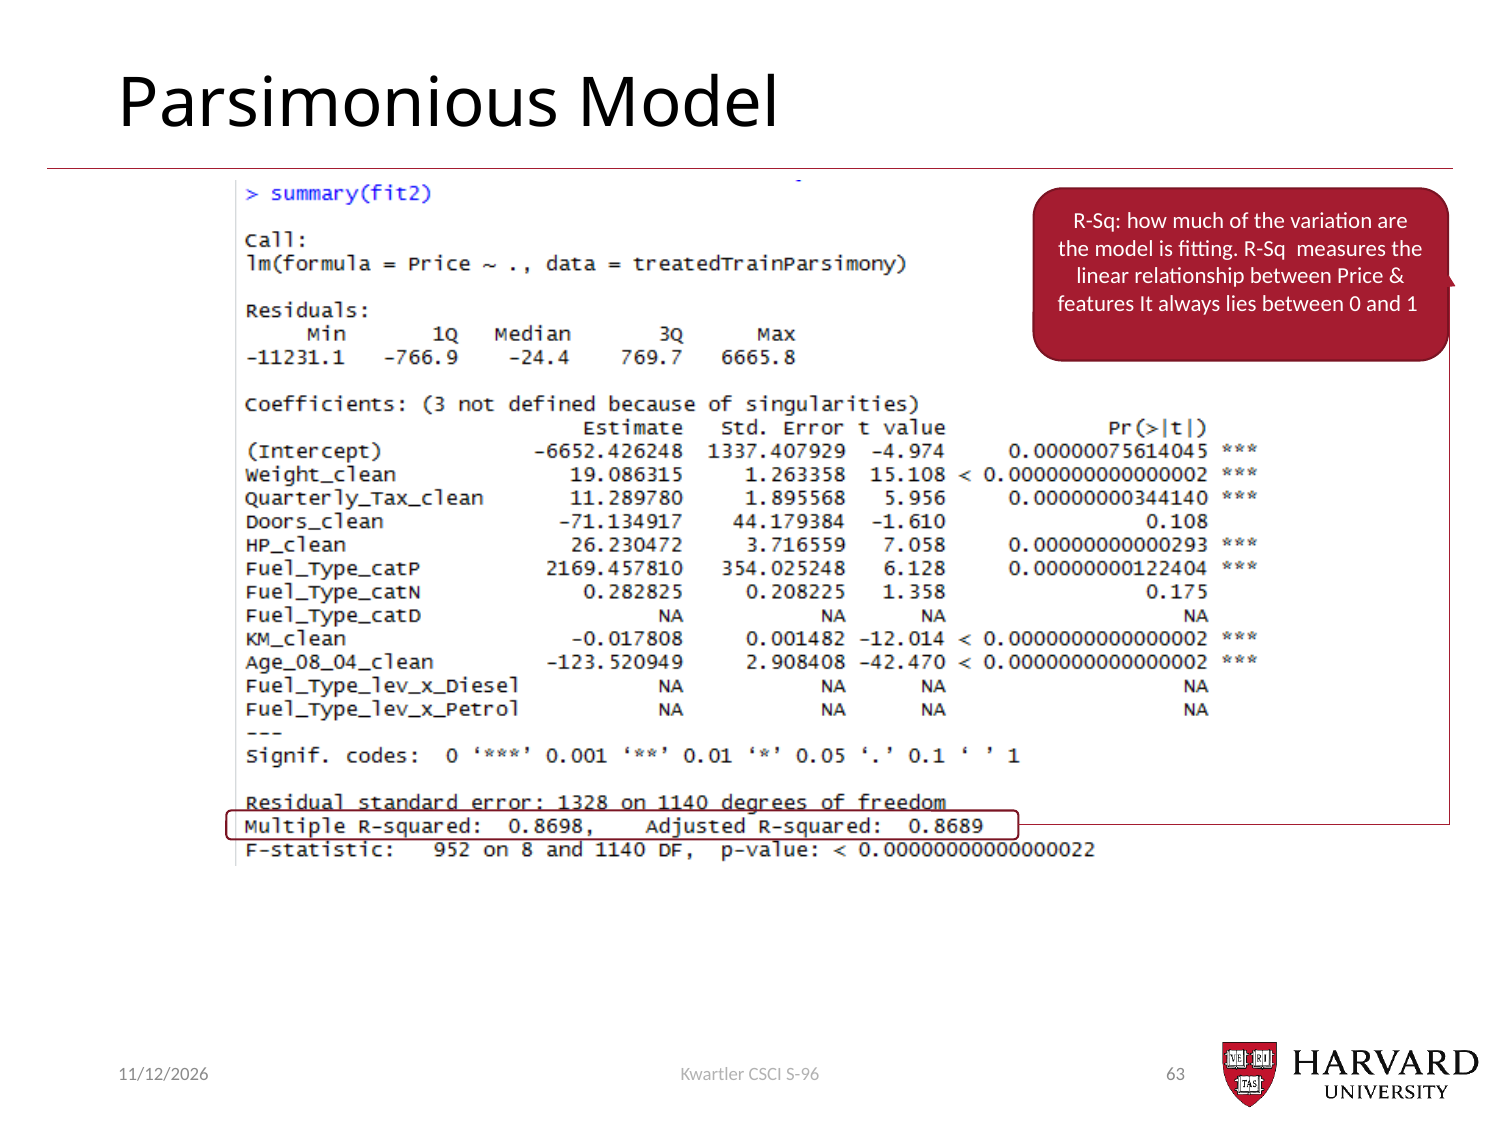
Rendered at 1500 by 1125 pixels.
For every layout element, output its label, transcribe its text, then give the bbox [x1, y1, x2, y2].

footer Kwartler CSCI S-96 [496, 1042, 1004, 1103]
picture [235, 180, 1265, 866]
picture [1200, 1024, 1500, 1125]
slide_number 63 [1059, 1042, 1200, 1103]
title Parsimonious Model [103, 59, 1397, 157]
text_box [225, 809, 235, 841]
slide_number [103, 1042, 441, 1103]
text_box R-Sq: how much of the variation are the model is fitting. R-Sq measures the linear relationship between Price & features It always lies between 0 and 1 [1265, 187, 1450, 275]
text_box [1018, 274, 1449, 825]
